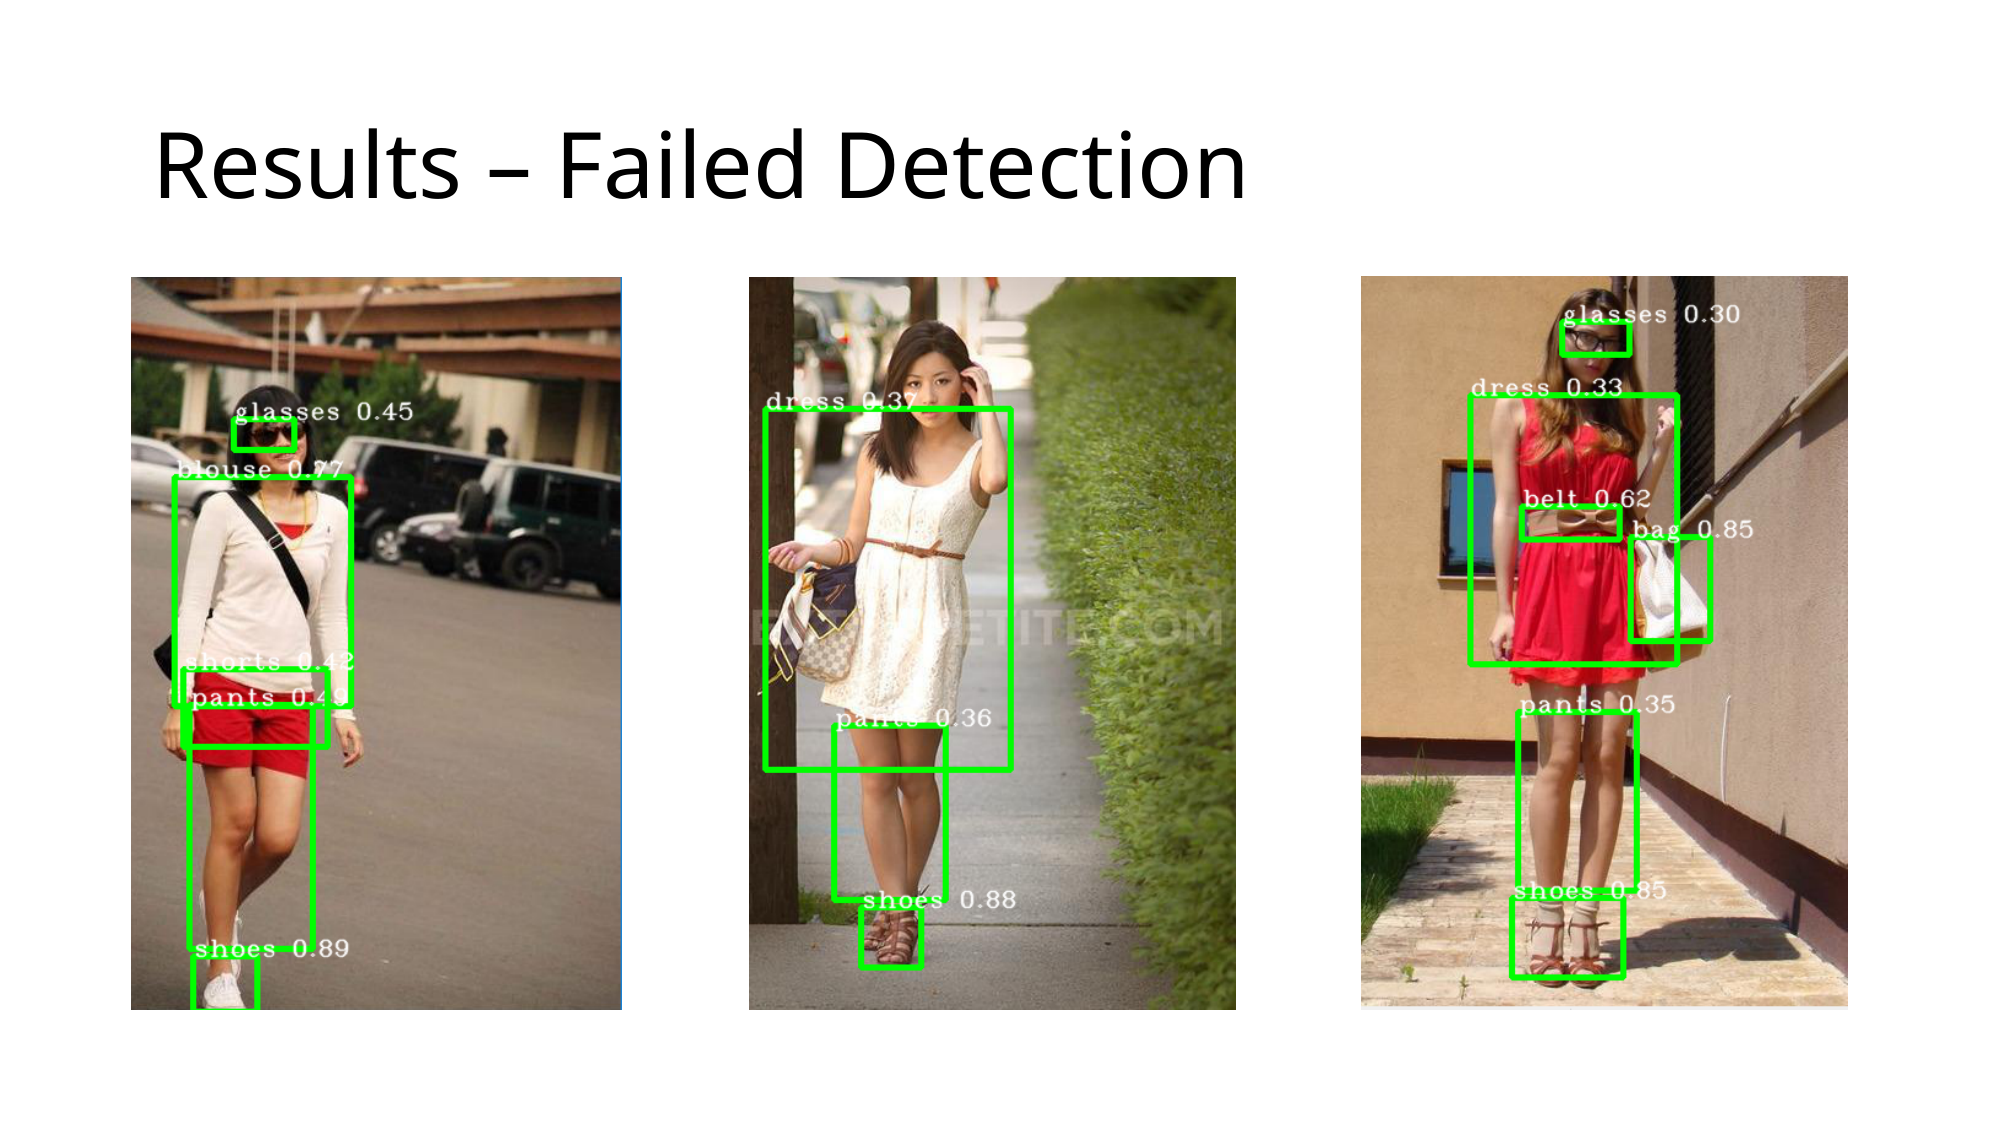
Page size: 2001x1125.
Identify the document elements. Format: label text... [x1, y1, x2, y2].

picture [131, 277, 622, 1010]
title Results – Failed Detection [137, 59, 1863, 278]
picture [749, 277, 1236, 1010]
picture [1361, 276, 1848, 1010]
